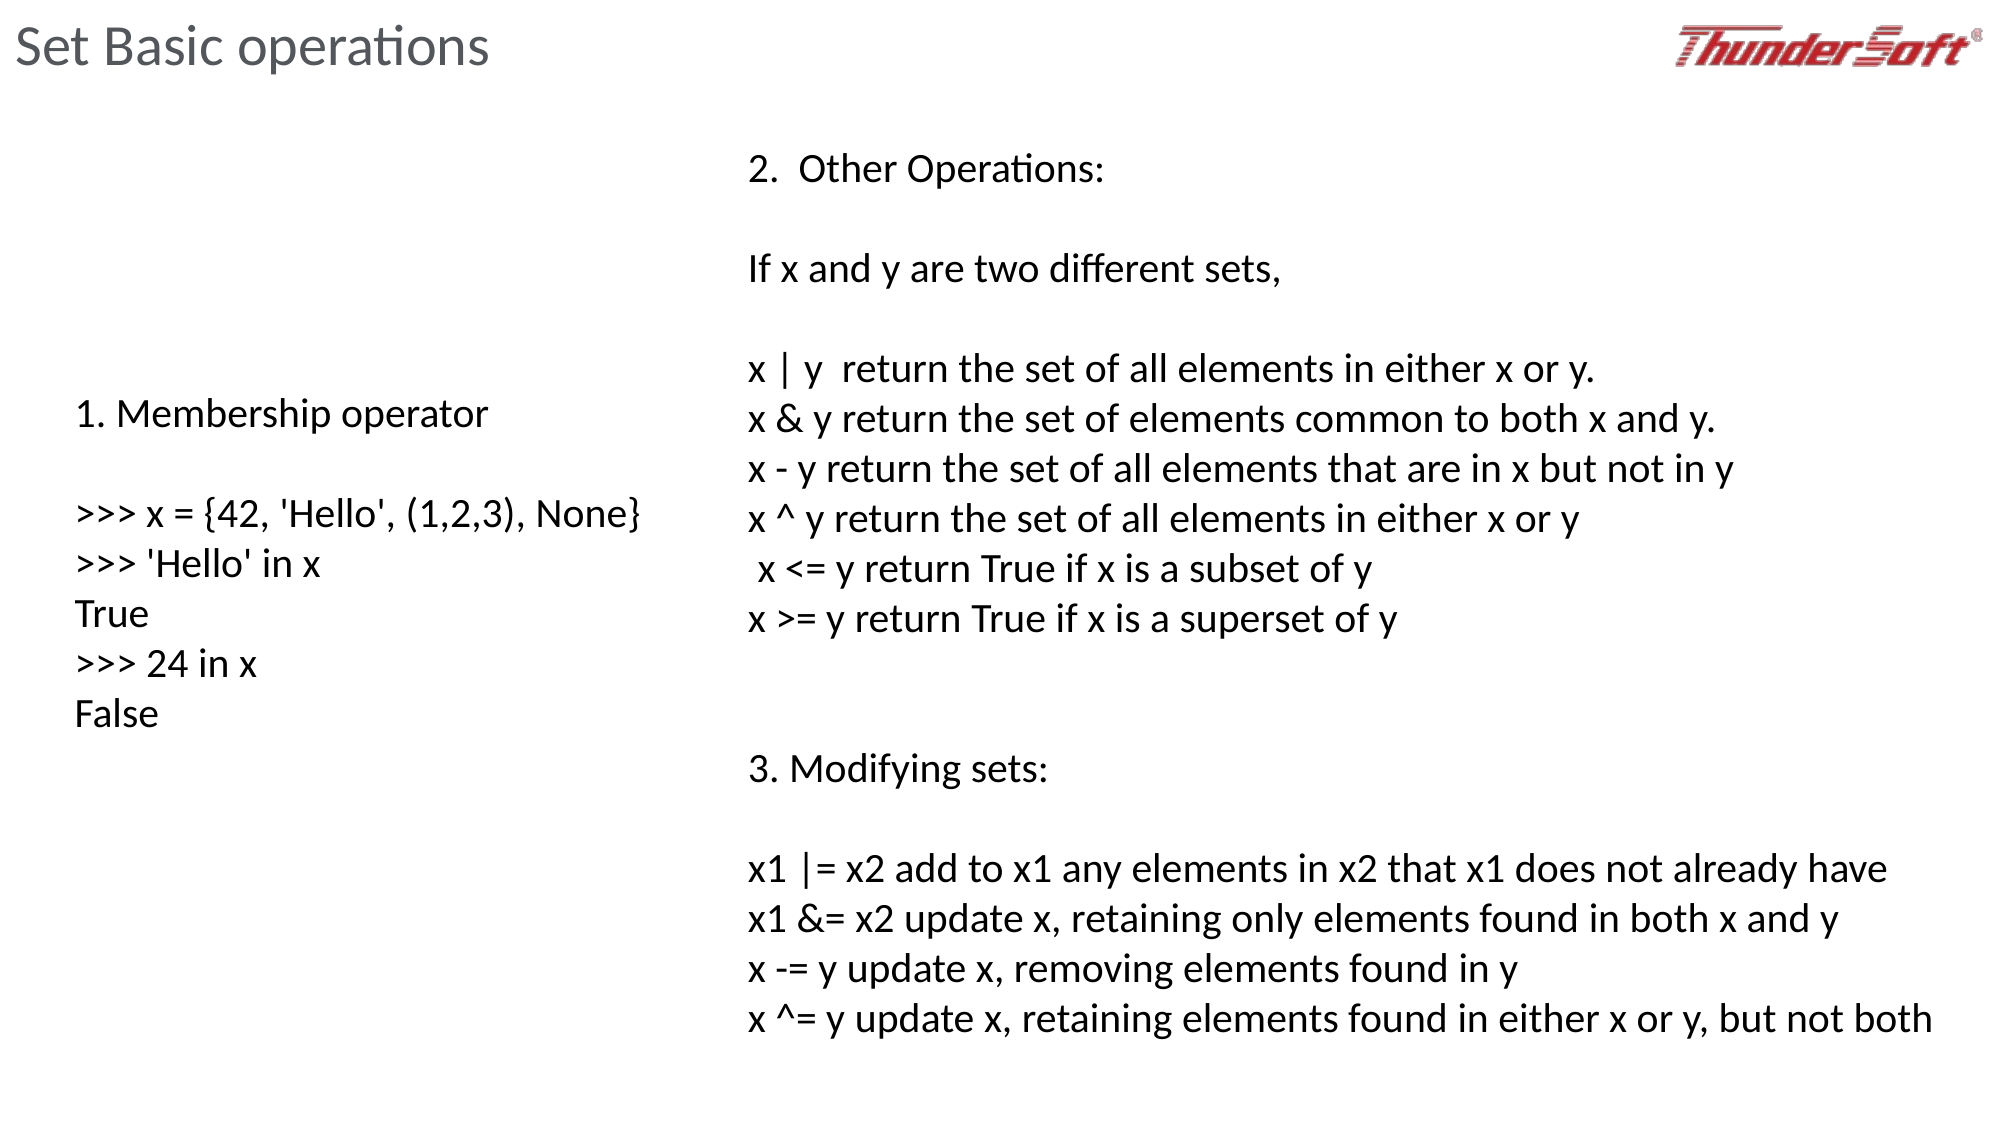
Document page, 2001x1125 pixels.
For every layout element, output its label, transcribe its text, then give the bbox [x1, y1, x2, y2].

text_box Set Basic operations [0, 0, 506, 85]
text_box 1. Membership operator >>> x = {42, 'Hello', (1,2,3), None} >>> 'Hello' in x True >>> 24 in x False [59, 378, 657, 744]
picture [1670, 13, 2000, 86]
text_box 2. Other Operations: If x and y are two different sets, x | y return the set of all elements in either x or y. x & y return the set of elements common to both x and y. x - y return the set of all elements that are in x but not in y x ^ y return the set of all elements in either x or y x <= y return True if x is a subset of y x >= y return True if x is a superset of y 3. Modifying sets: x1 |= x2 add to x1 any elements in x2 that x1 does not already have x1 &= x2 update x, retaining only elements found in both x and y x -= y update x, removing elements found in y x ^= y update x, retaining elements found in either x or y, but not both [733, 133, 1950, 1099]
